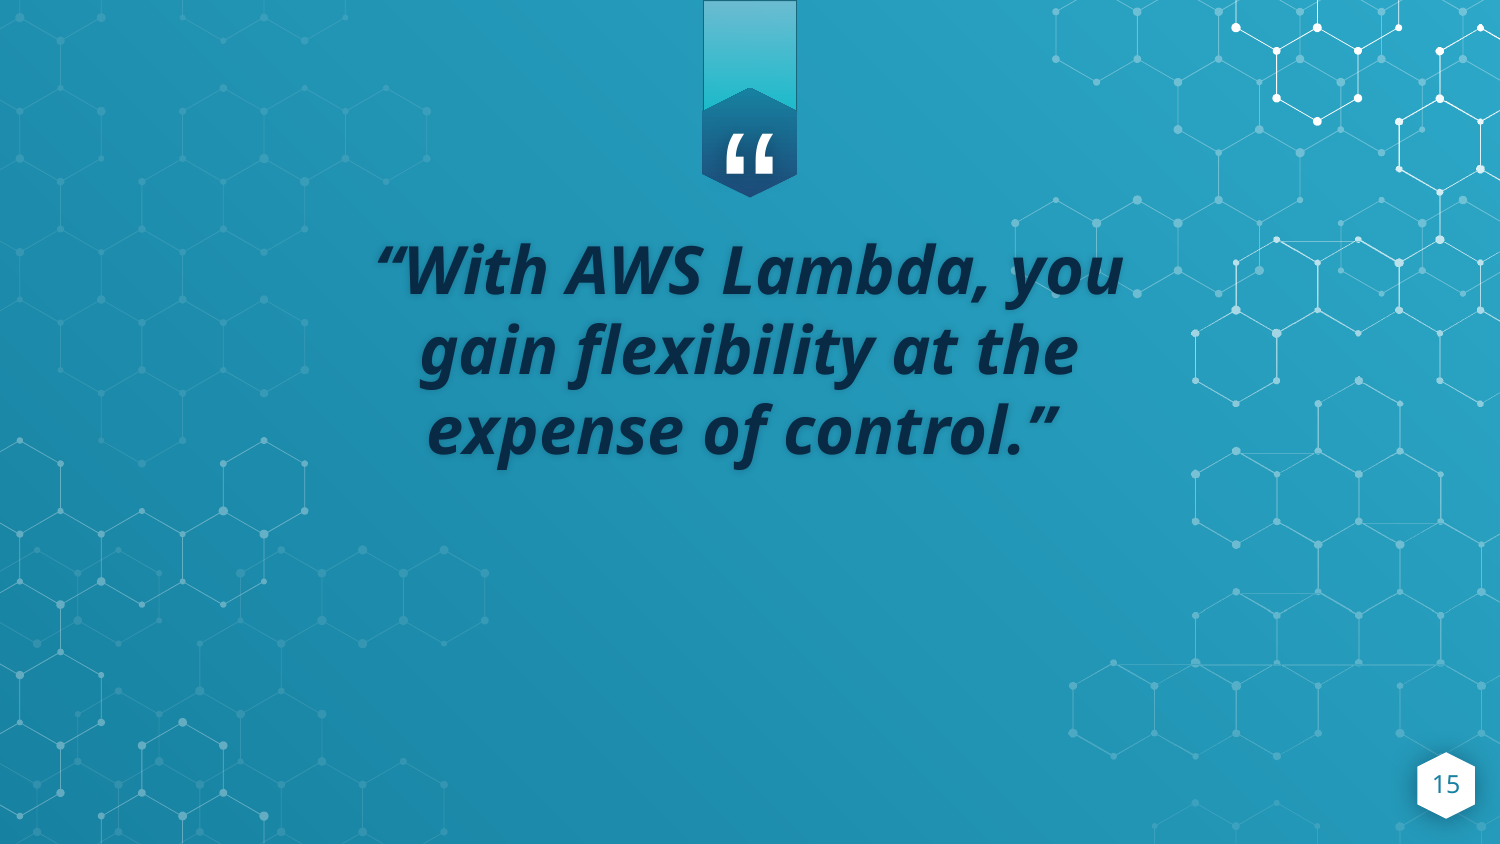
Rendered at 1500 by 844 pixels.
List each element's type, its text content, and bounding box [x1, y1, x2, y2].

list “With AWS Lambda, you gain flexibility at the expense of control.” [324, 227, 1176, 727]
slide_number ‹#› [1417, 752, 1475, 819]
